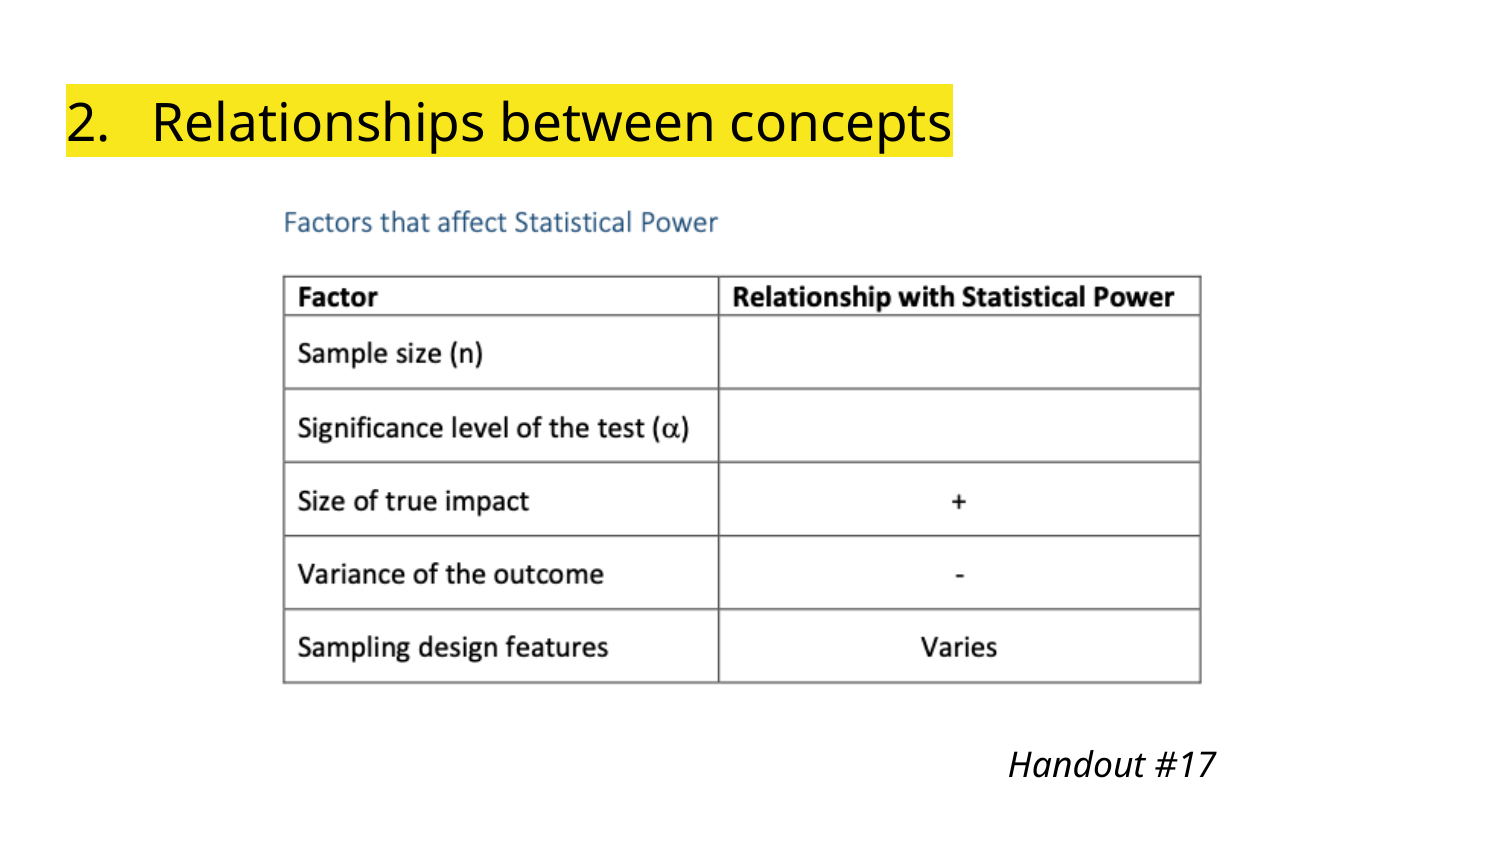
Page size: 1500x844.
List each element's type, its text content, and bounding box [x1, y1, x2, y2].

title 2. Relationships between concepts [51, 72, 1449, 167]
picture [260, 191, 1240, 727]
text_box Handout #17 [992, 726, 1284, 800]
